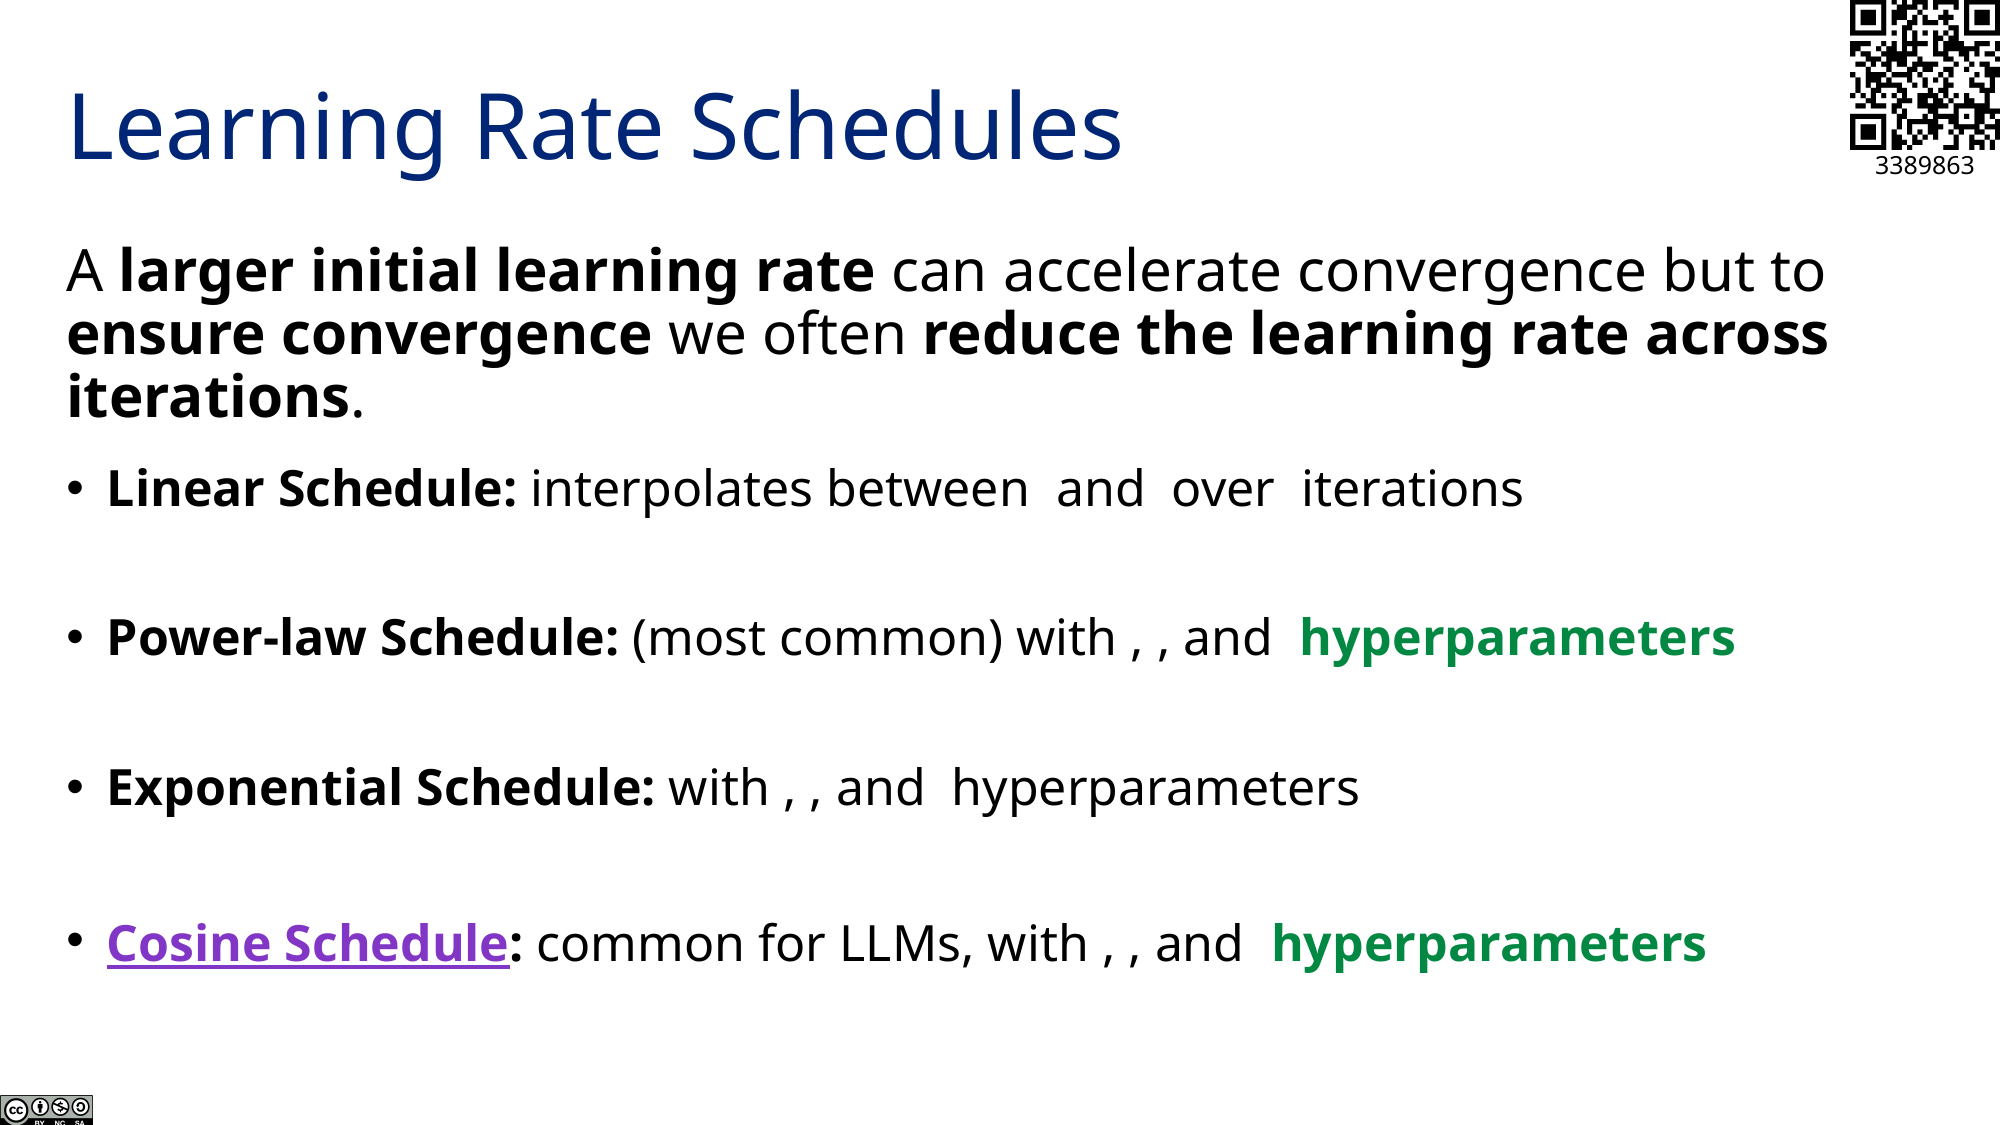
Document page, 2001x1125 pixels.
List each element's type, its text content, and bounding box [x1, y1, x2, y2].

title Learning Rate Schedules [51, 44, 1949, 216]
picture [0, 1095, 93, 1125]
picture [1850, 0, 2000, 150]
